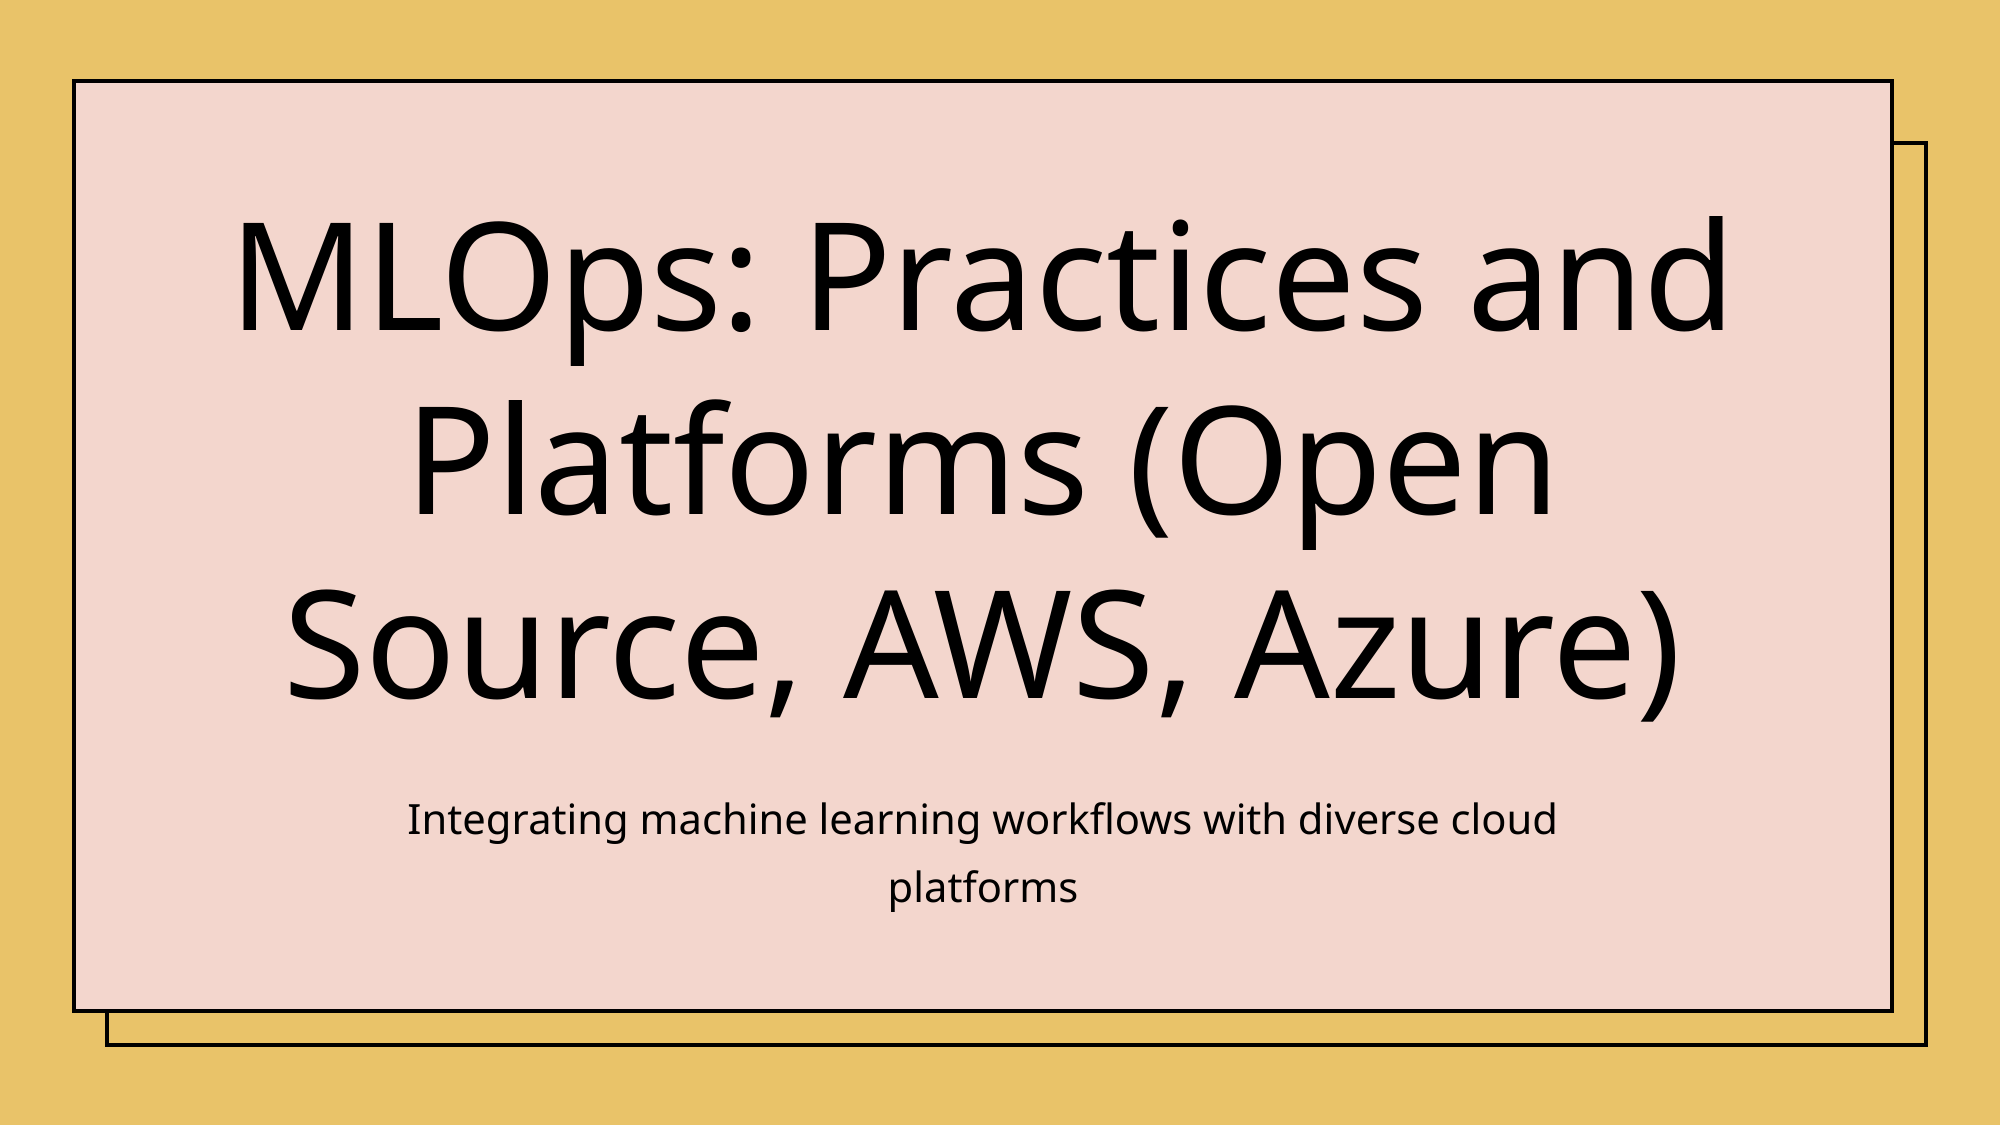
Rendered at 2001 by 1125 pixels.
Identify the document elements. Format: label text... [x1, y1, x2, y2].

title MLOps: Practices and Platforms (Open Source, AWS, Azure) [159, 153, 1807, 743]
subtitle Integrating machine learning workflows with diverse cloud platforms [377, 770, 1589, 938]
